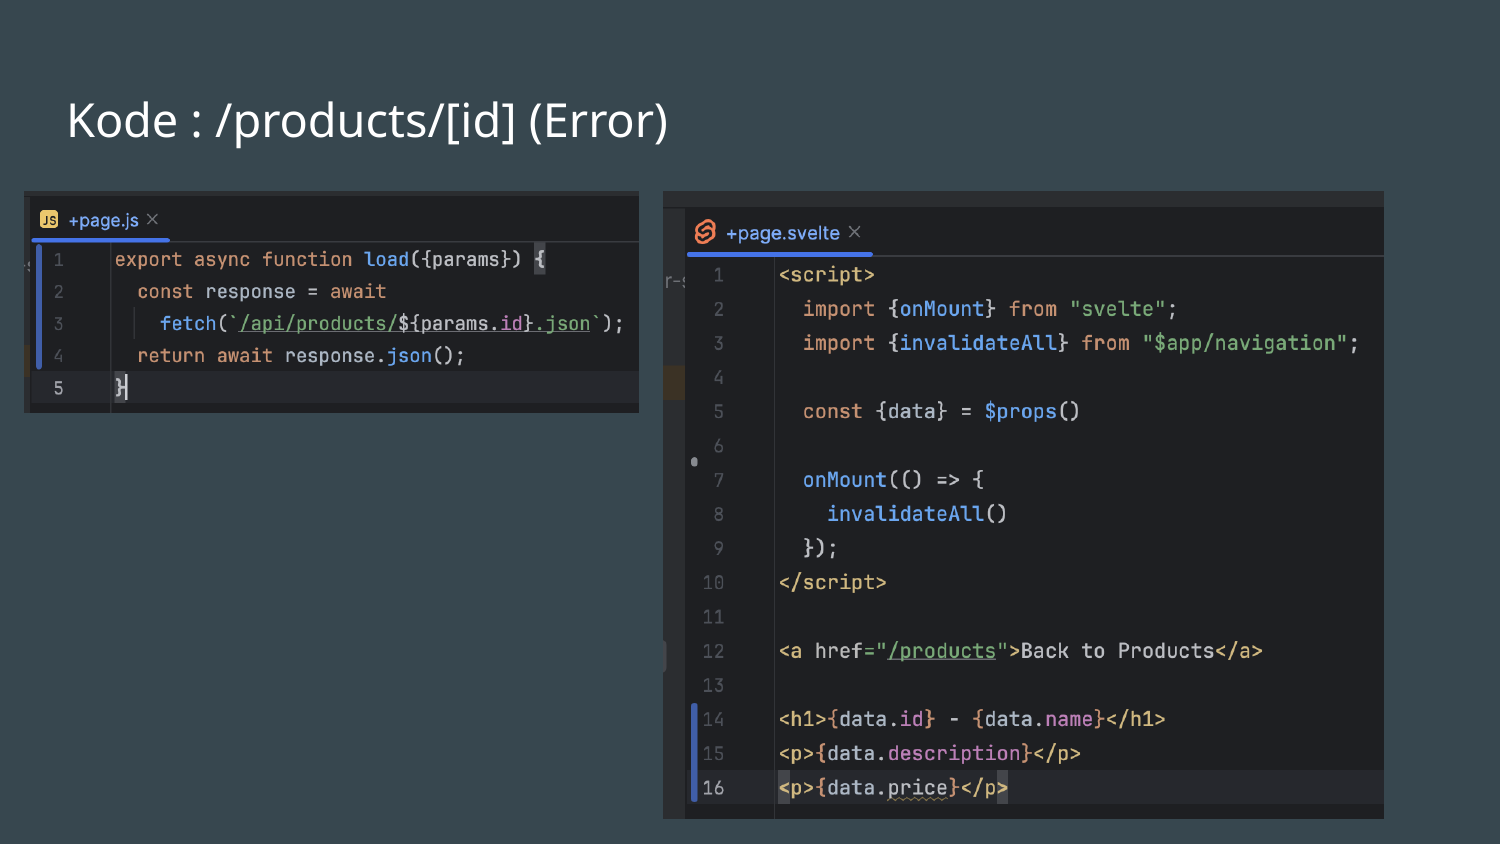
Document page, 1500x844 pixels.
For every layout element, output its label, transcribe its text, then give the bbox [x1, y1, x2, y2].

picture [663, 191, 1384, 819]
title Kode : /products/[id] (Error) [51, 72, 1449, 167]
picture [24, 191, 640, 413]
